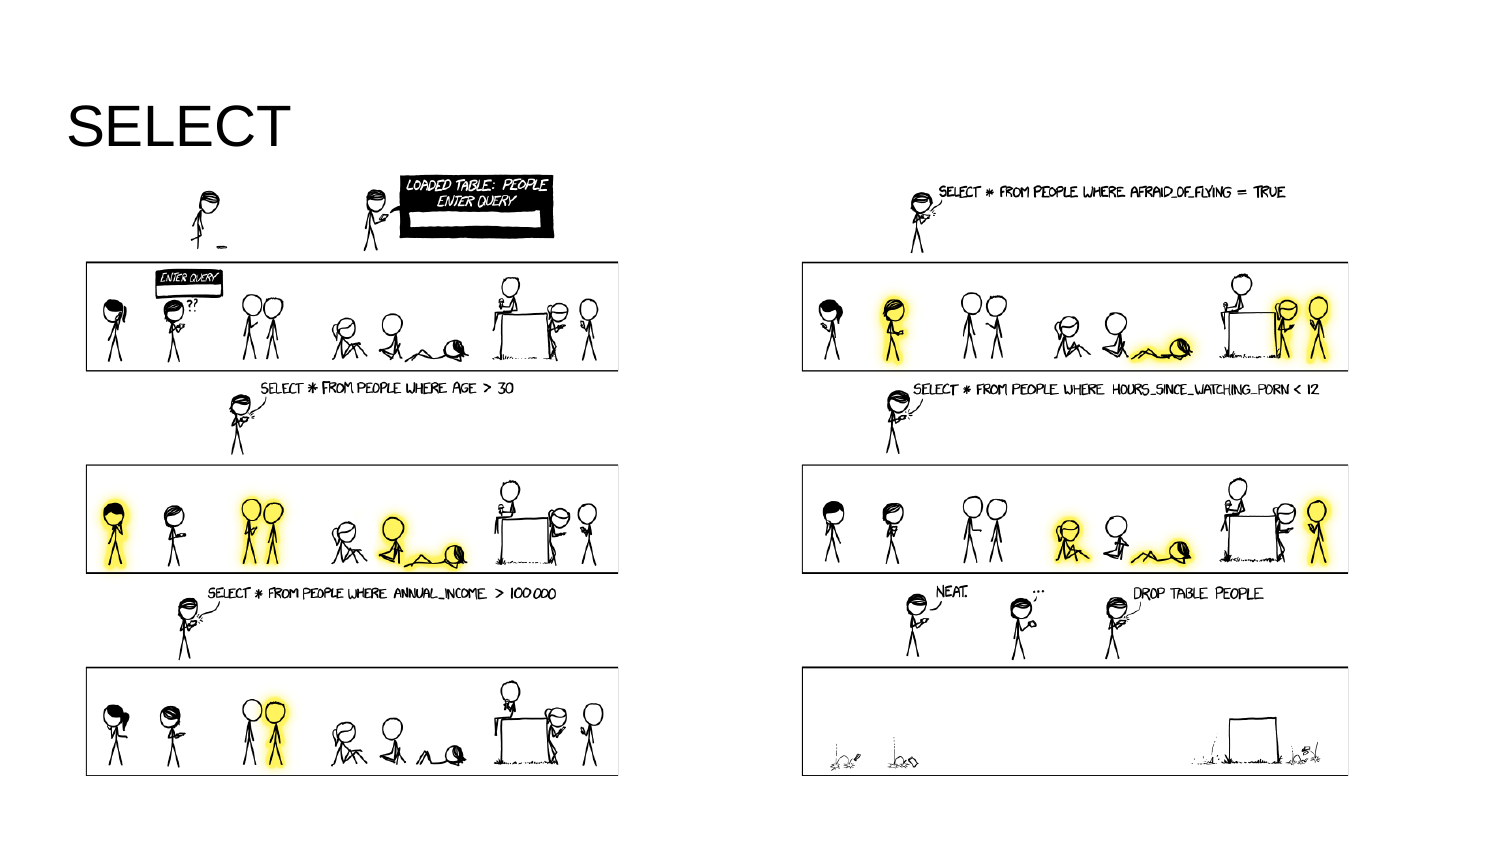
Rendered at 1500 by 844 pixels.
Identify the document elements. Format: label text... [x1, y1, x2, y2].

title SELECT [51, 72, 1449, 167]
picture [801, 180, 1349, 776]
picture [85, 166, 619, 776]
